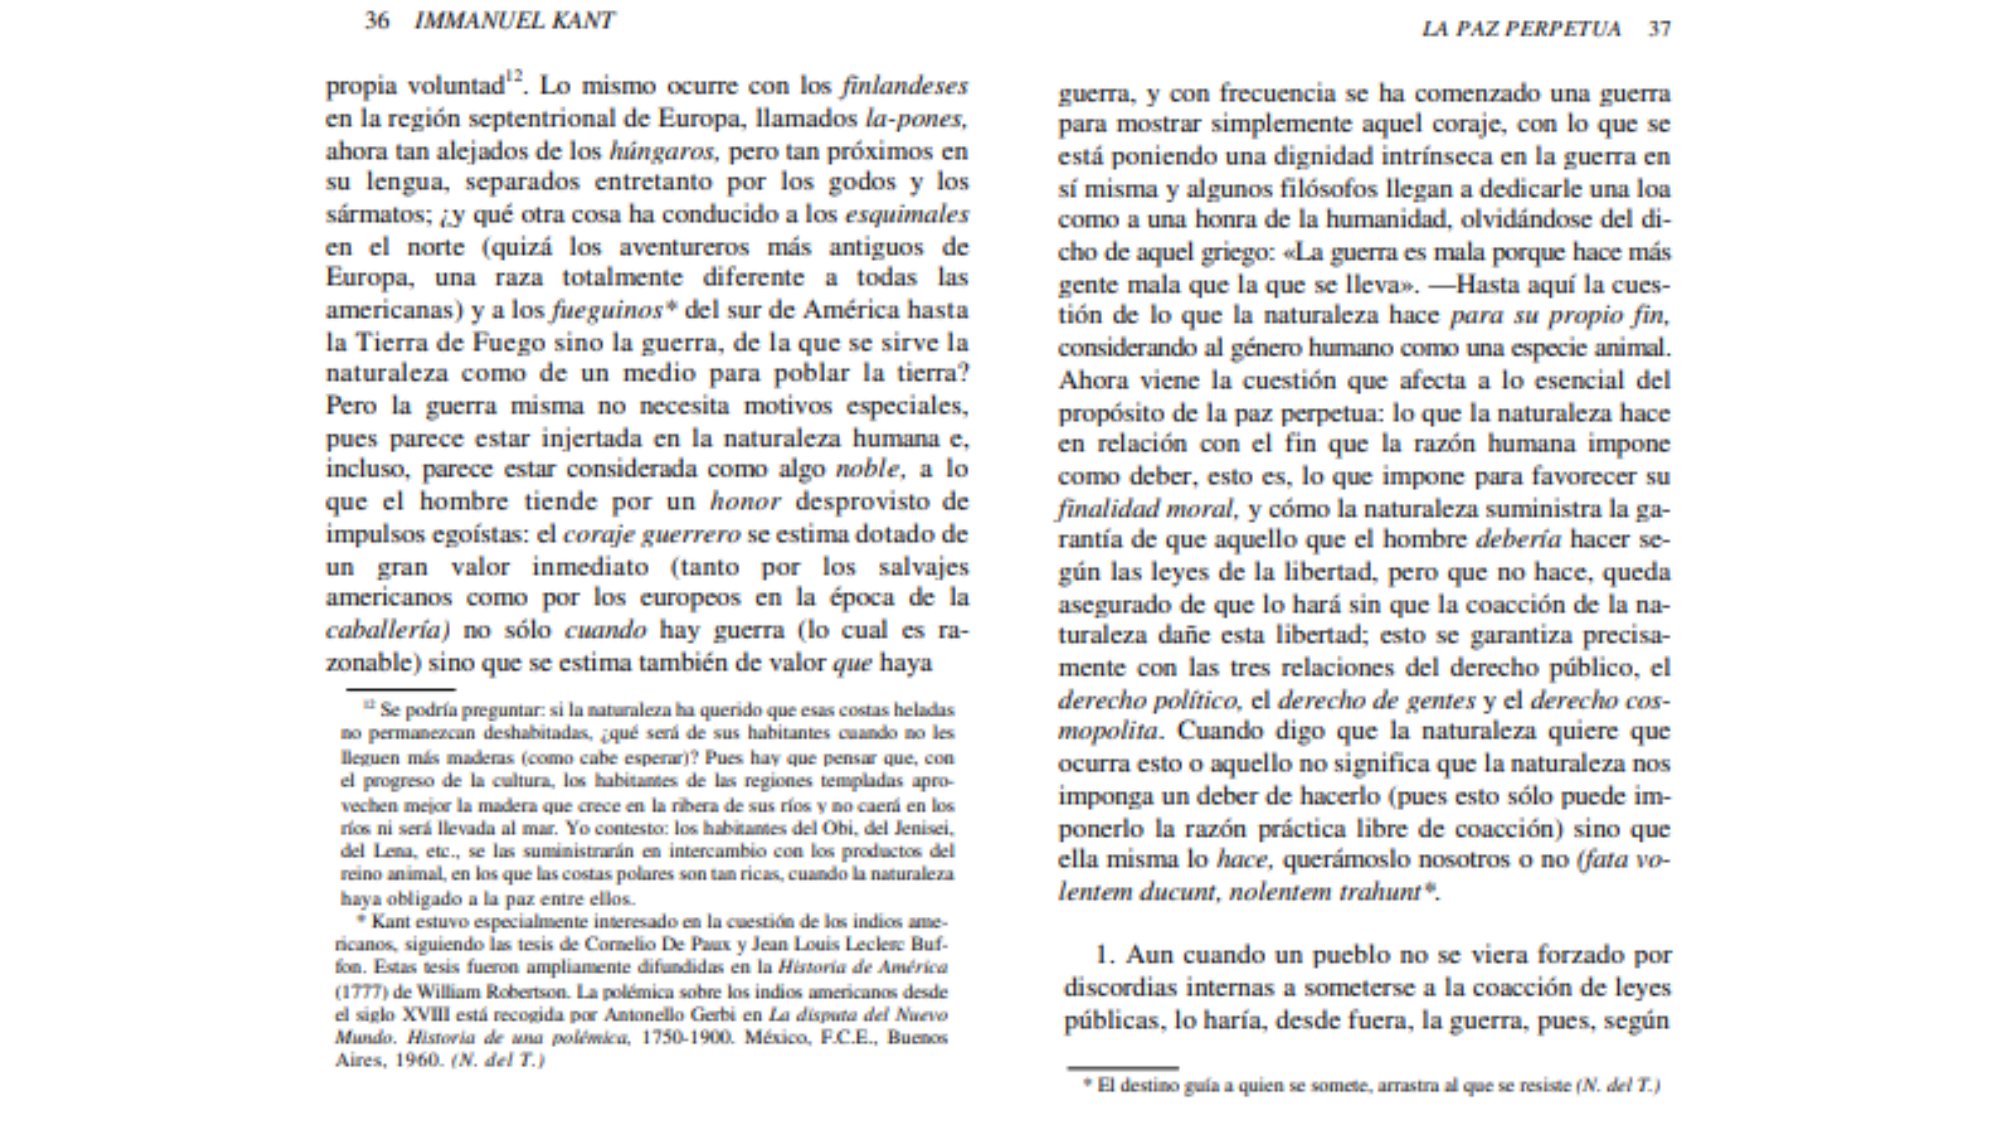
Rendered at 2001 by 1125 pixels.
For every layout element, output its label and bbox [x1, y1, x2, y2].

picture [304, 0, 1696, 1110]
